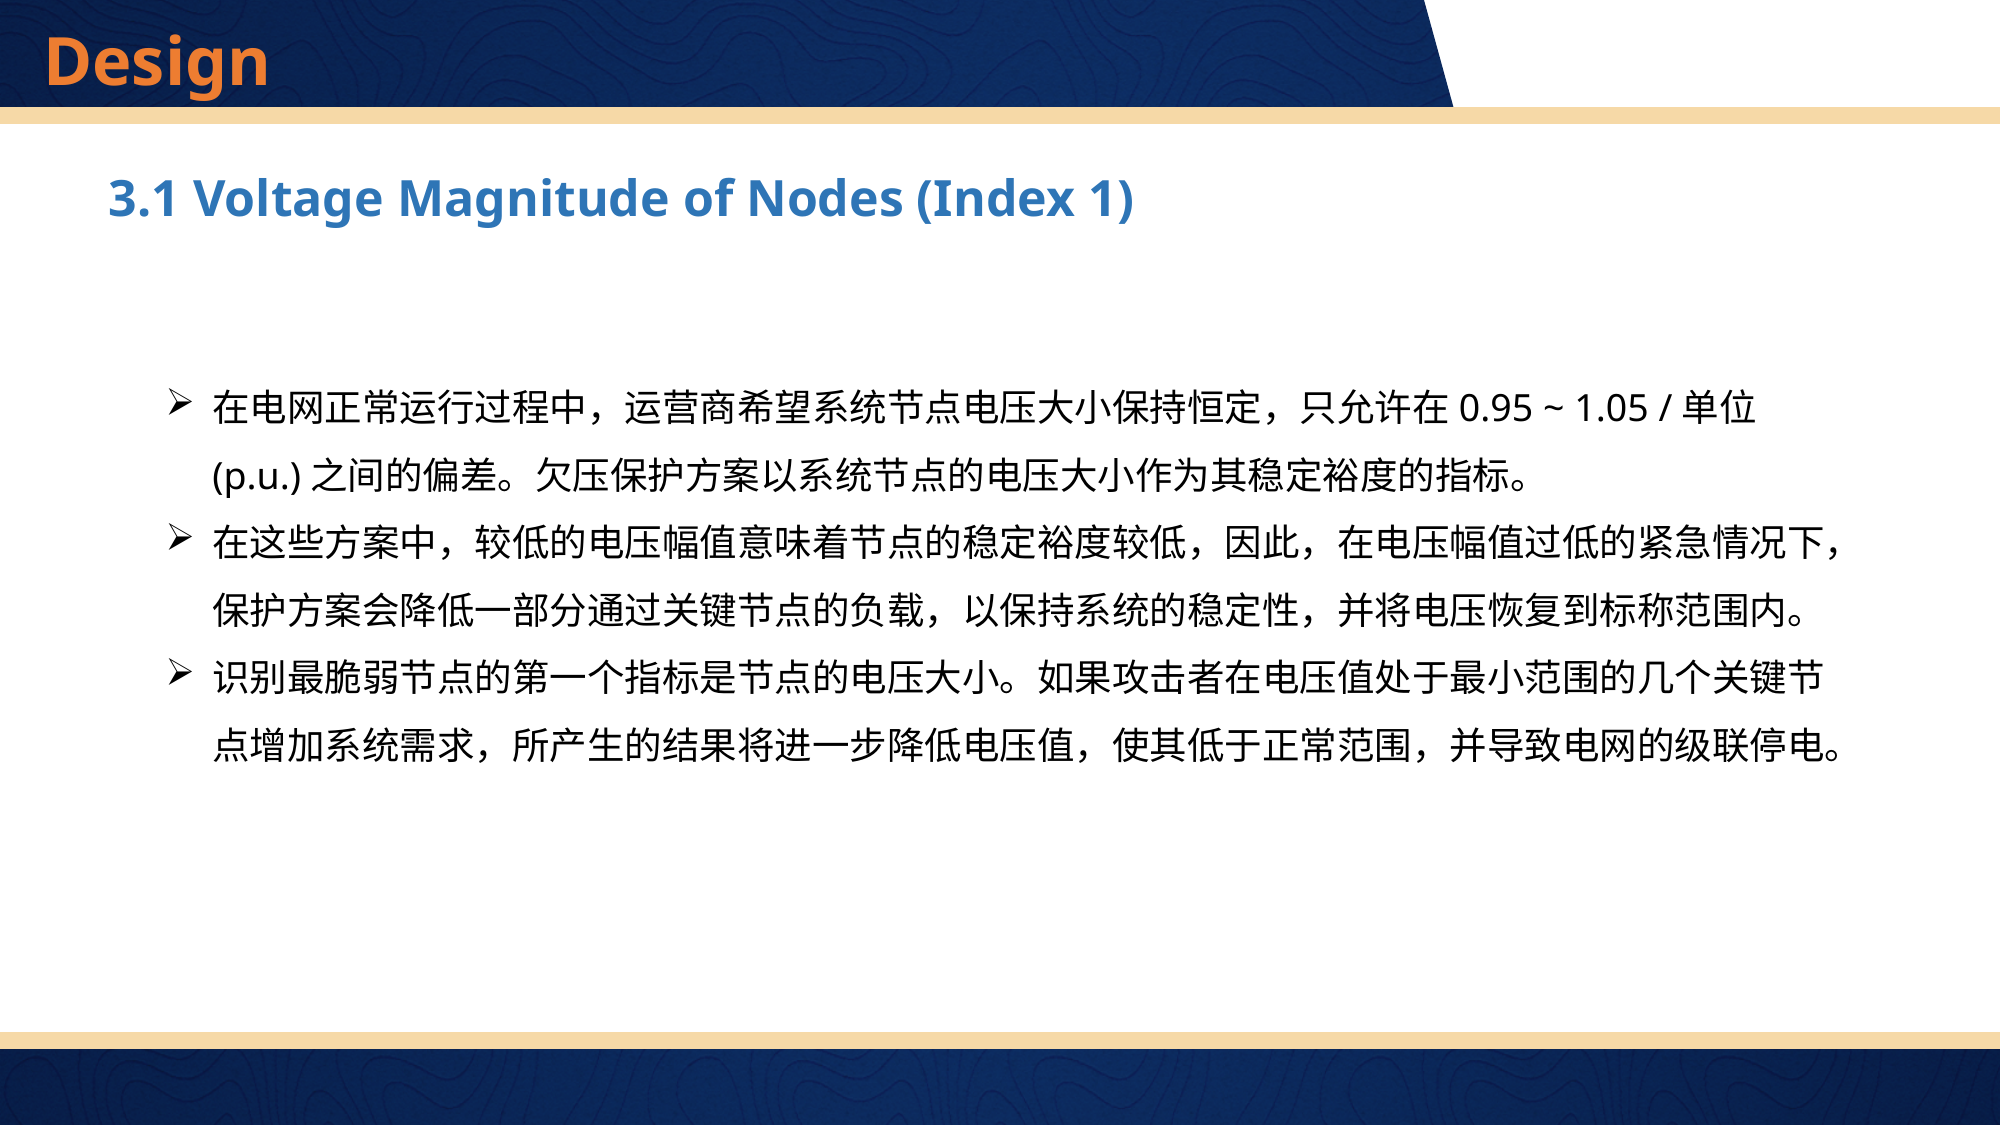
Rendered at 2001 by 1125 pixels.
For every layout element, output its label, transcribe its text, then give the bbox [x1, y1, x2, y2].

text_box 在电网正常运行过程中，运营商希望系统节点电压大小保持恒定，只允许在0.95 ~ 1.05 /单位(p.u.)之间的偏差。欠压保护方案以系统节点的电压大小作为其稳定裕度的指标。 在这些方案中，较低的电压幅值意味着节点的稳定裕度较低，因此，在电压幅值过低的紧急情况下，保护方案会降低一部分通过关键节点的负载，以保持系统的稳定性，并将电压恢复到标称范围内。 识别最脆弱节点的第一个指标是节点的电压大小。如果攻击者在电压值处于最小范围的几个关键节点增加系统需求，所产生的结果将进一步降低电压值，使其低于正常范围，并导致电网的级联停电。 [150, 354, 1861, 775]
picture [0, 1041, 2000, 1125]
picture [0, 0, 1457, 115]
text_box 3.1 Voltage Magnitude of Nodes (Index 1) [94, 158, 1720, 234]
